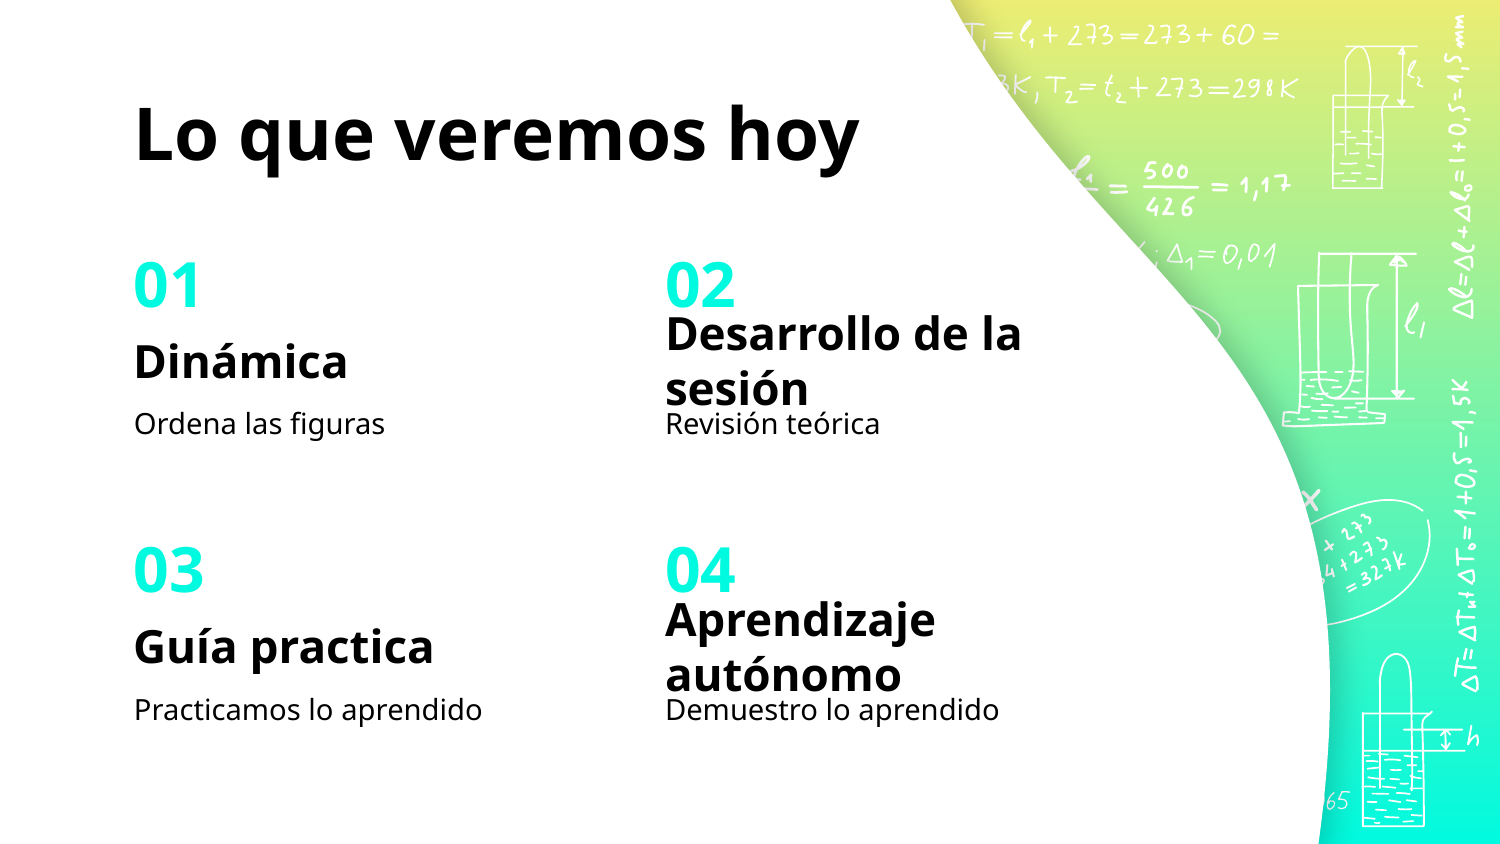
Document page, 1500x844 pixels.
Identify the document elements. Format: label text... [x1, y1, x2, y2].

subtitle Ordena las figuras [119, 390, 565, 470]
subtitle Demuestro lo aprendido [649, 677, 1097, 756]
title 04 [649, 520, 794, 614]
title Lo que veremos hoy [118, 72, 1382, 167]
title 03 [119, 520, 263, 614]
title 02 [649, 235, 794, 328]
subtitle Aprendizaje autónomo [649, 614, 1151, 677]
subtitle Dinámica [118, 328, 564, 391]
subtitle Revisión teórica [649, 391, 1097, 470]
subtitle Guía practica [118, 614, 564, 677]
subtitle Desarrollo de la sesión [649, 328, 1097, 391]
title 01 [119, 235, 263, 328]
subtitle Practicamos lo aprendido [119, 676, 565, 756]
